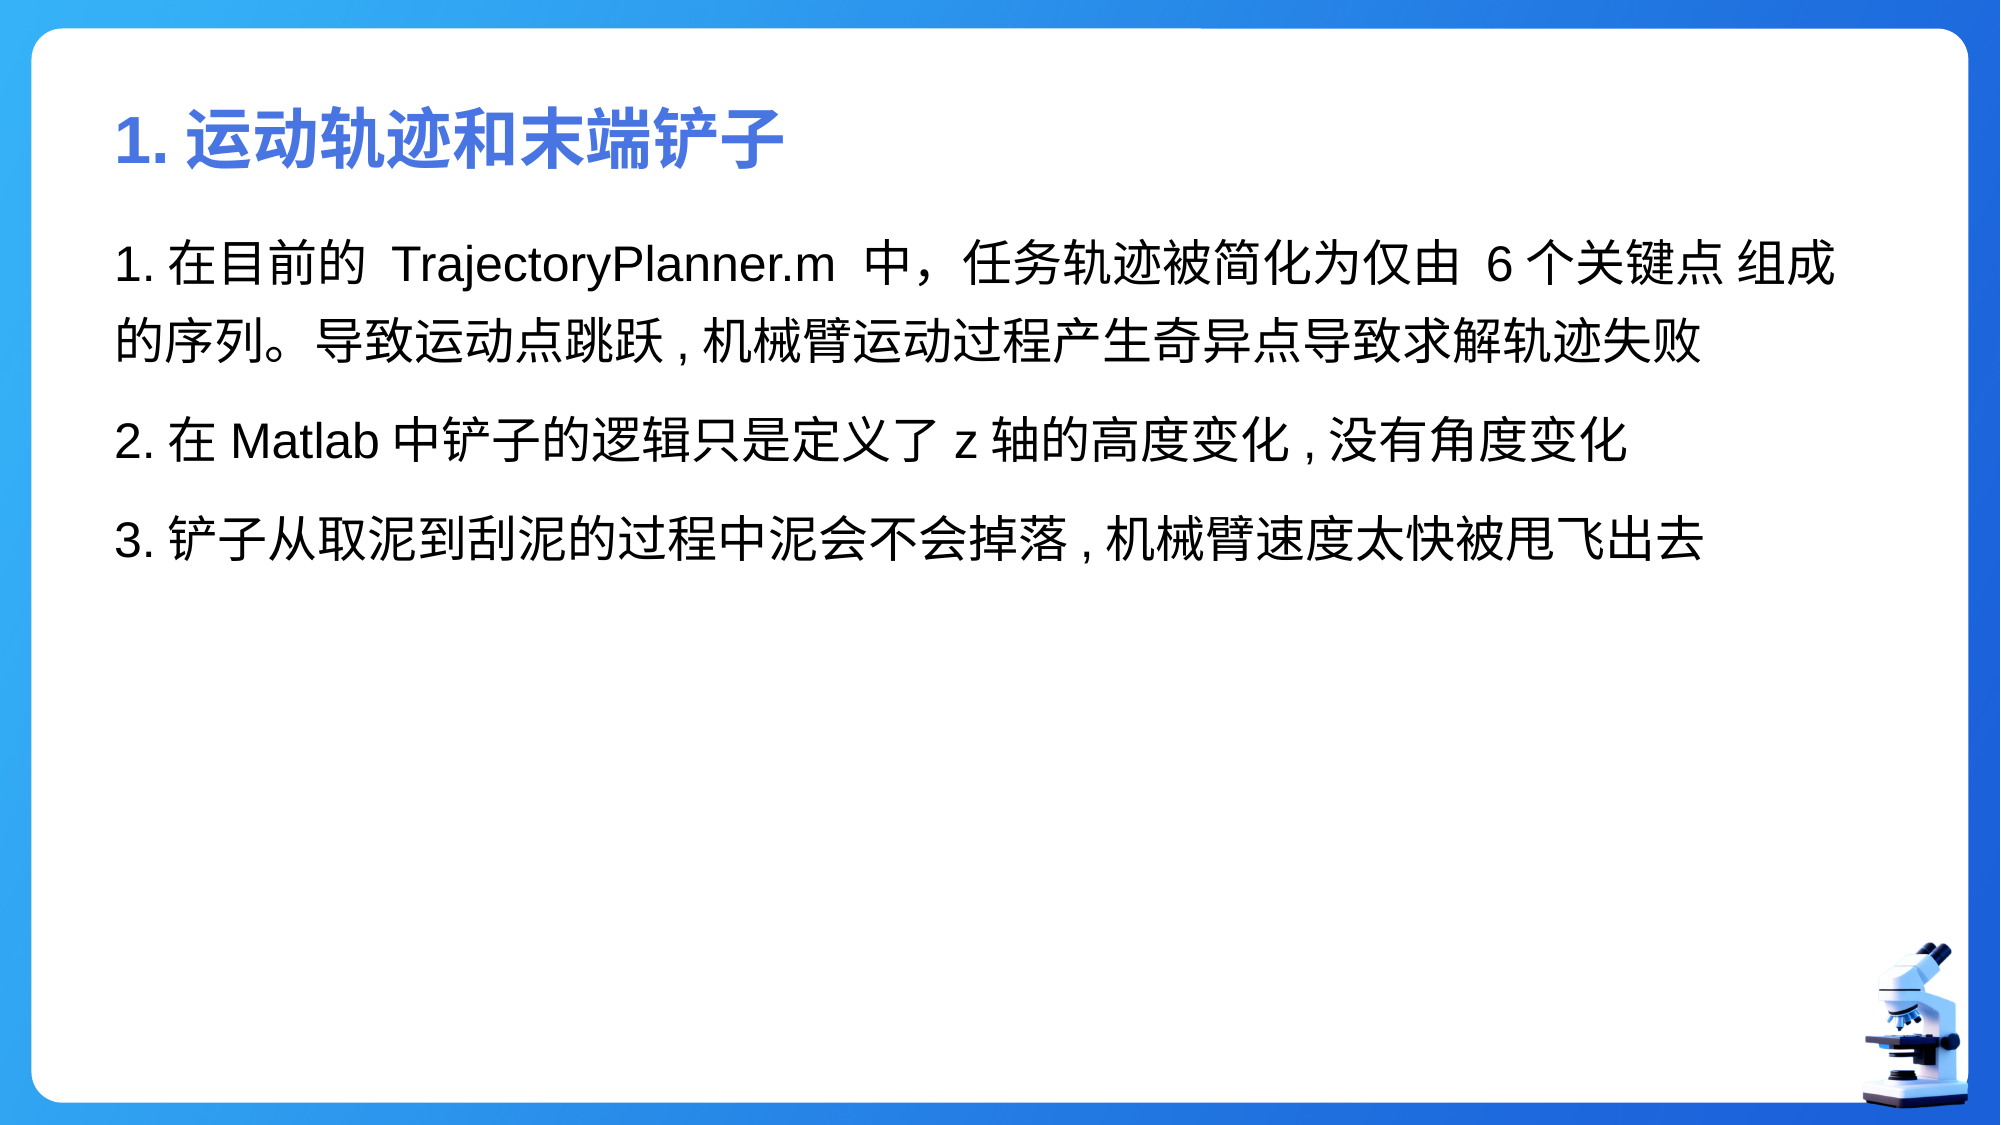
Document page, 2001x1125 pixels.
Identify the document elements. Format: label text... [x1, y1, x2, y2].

title 1.运动轨迹和末端铲子 [114, 59, 1886, 178]
picture [1859, 939, 1969, 1109]
list 1.在目前的 TrajectoryPlanner.m 中，任务轨迹被简化为仅由 6个关键点 组成的序列。导致运动点跳跃,机械臂运动过程产生奇异点导致求解轨迹失败 2.在Matlab中铲子的逻辑只是定义了z轴的高度变化,没有角度变化 3.铲子从取泥到刮泥的过程中泥会不会掉落,机械臂速度太快被甩飞出去 [114, 213, 1886, 1013]
